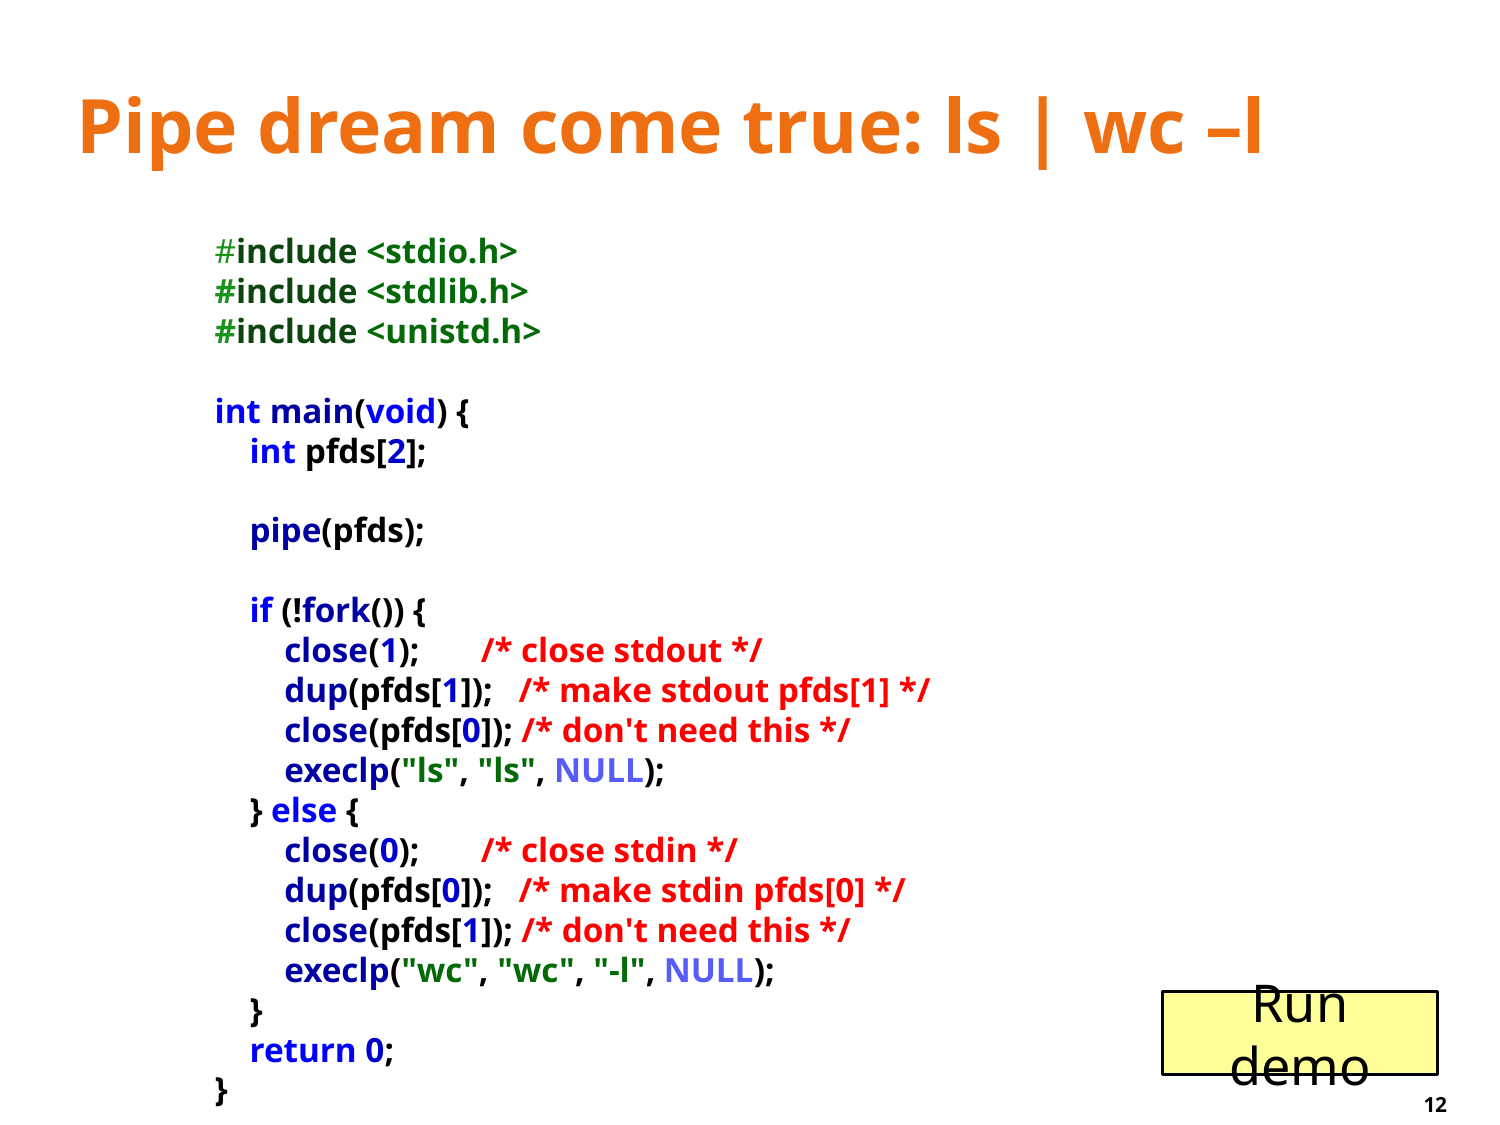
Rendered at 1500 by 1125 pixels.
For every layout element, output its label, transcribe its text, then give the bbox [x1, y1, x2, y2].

text_box Run demo [1162, 991, 1438, 1075]
title Pipe dream come true: ls | wc –l [61, 60, 1438, 187]
text_box #include <stdio.h> #include <stdlib.h> #include <unistd.h> int main(void) { int pfds[2]; pipe(pfds); if (!fork()) { close(1); /* close stdout */ dup(pfds[1]); /* make stdout pfds[1] */ close(pfds[0]); /* don't need this */ execlp("ls", "ls", NULL); } else { close(0); /* close stdin */ dup(pfds[0]); /* make stdin pfds[0] */ close(pfds[1]); /* don't need this */ execlp("wc", "wc", "-l", NULL); } return 0; } [199, 222, 947, 1116]
